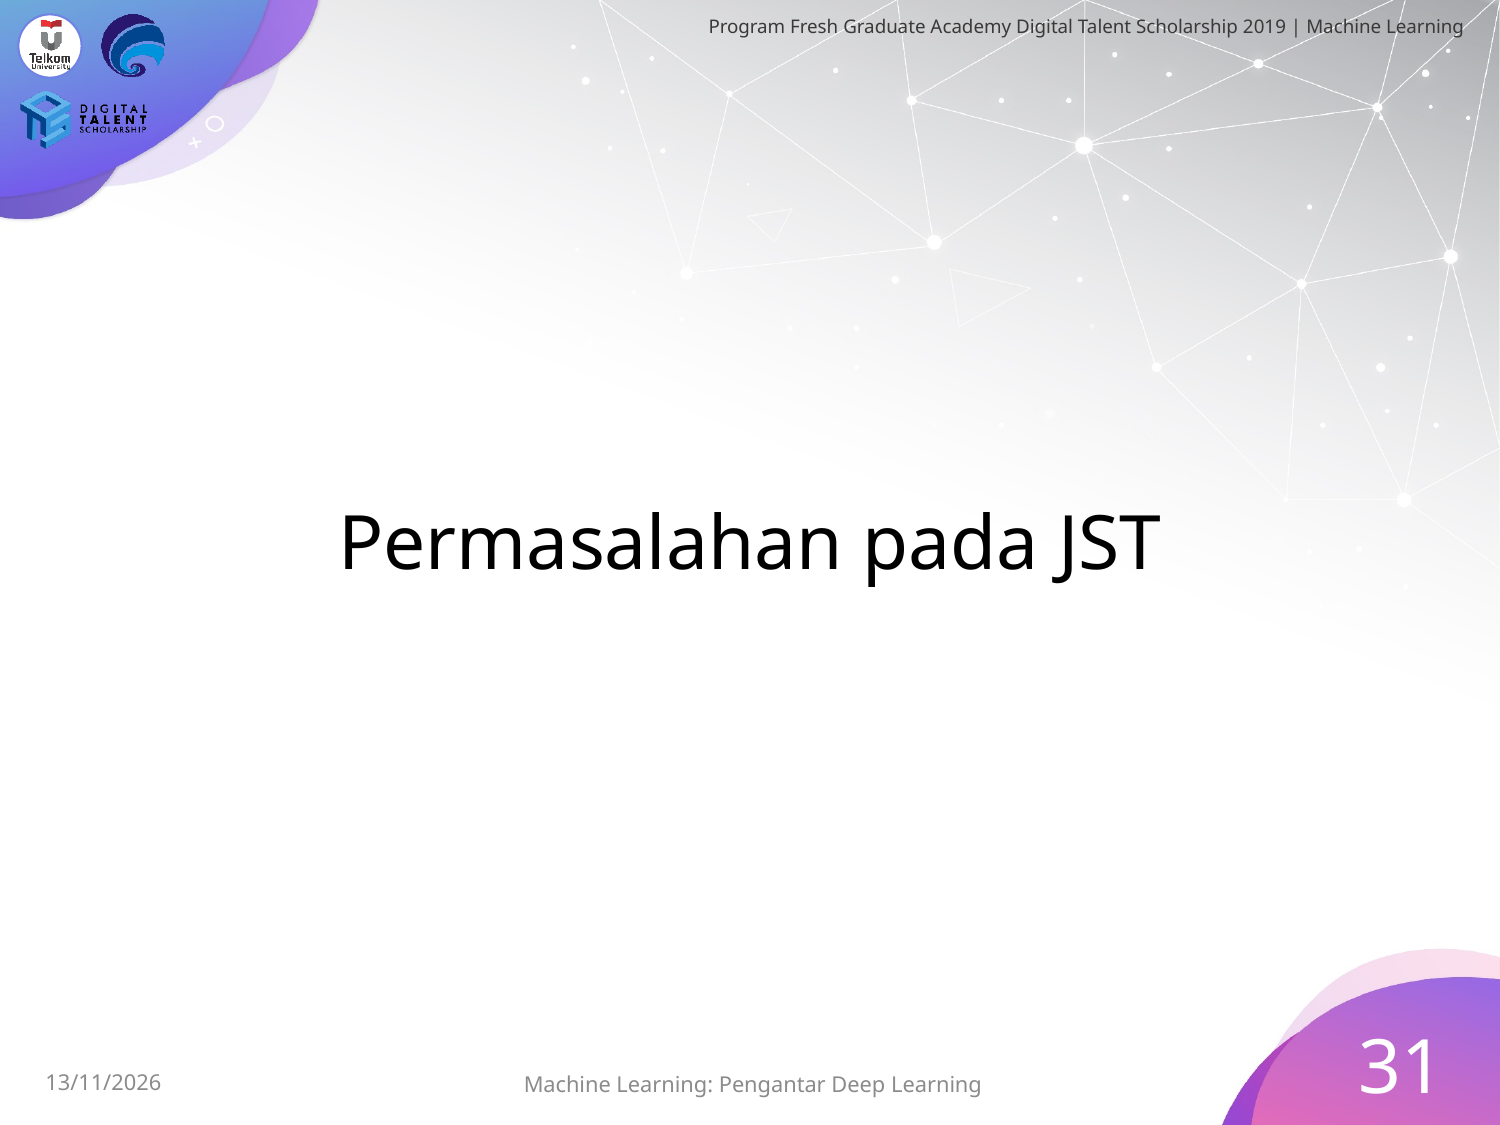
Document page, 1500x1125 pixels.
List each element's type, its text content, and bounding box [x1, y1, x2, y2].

slide_number 31 [1327, 1025, 1477, 1115]
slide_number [30, 1053, 272, 1114]
title Permasalahan pada JST [67, 492, 1433, 598]
footer Machine Learning: Pengantar Deep Learning [386, 1053, 1121, 1114]
picture [0, 0, 1500, 1125]
